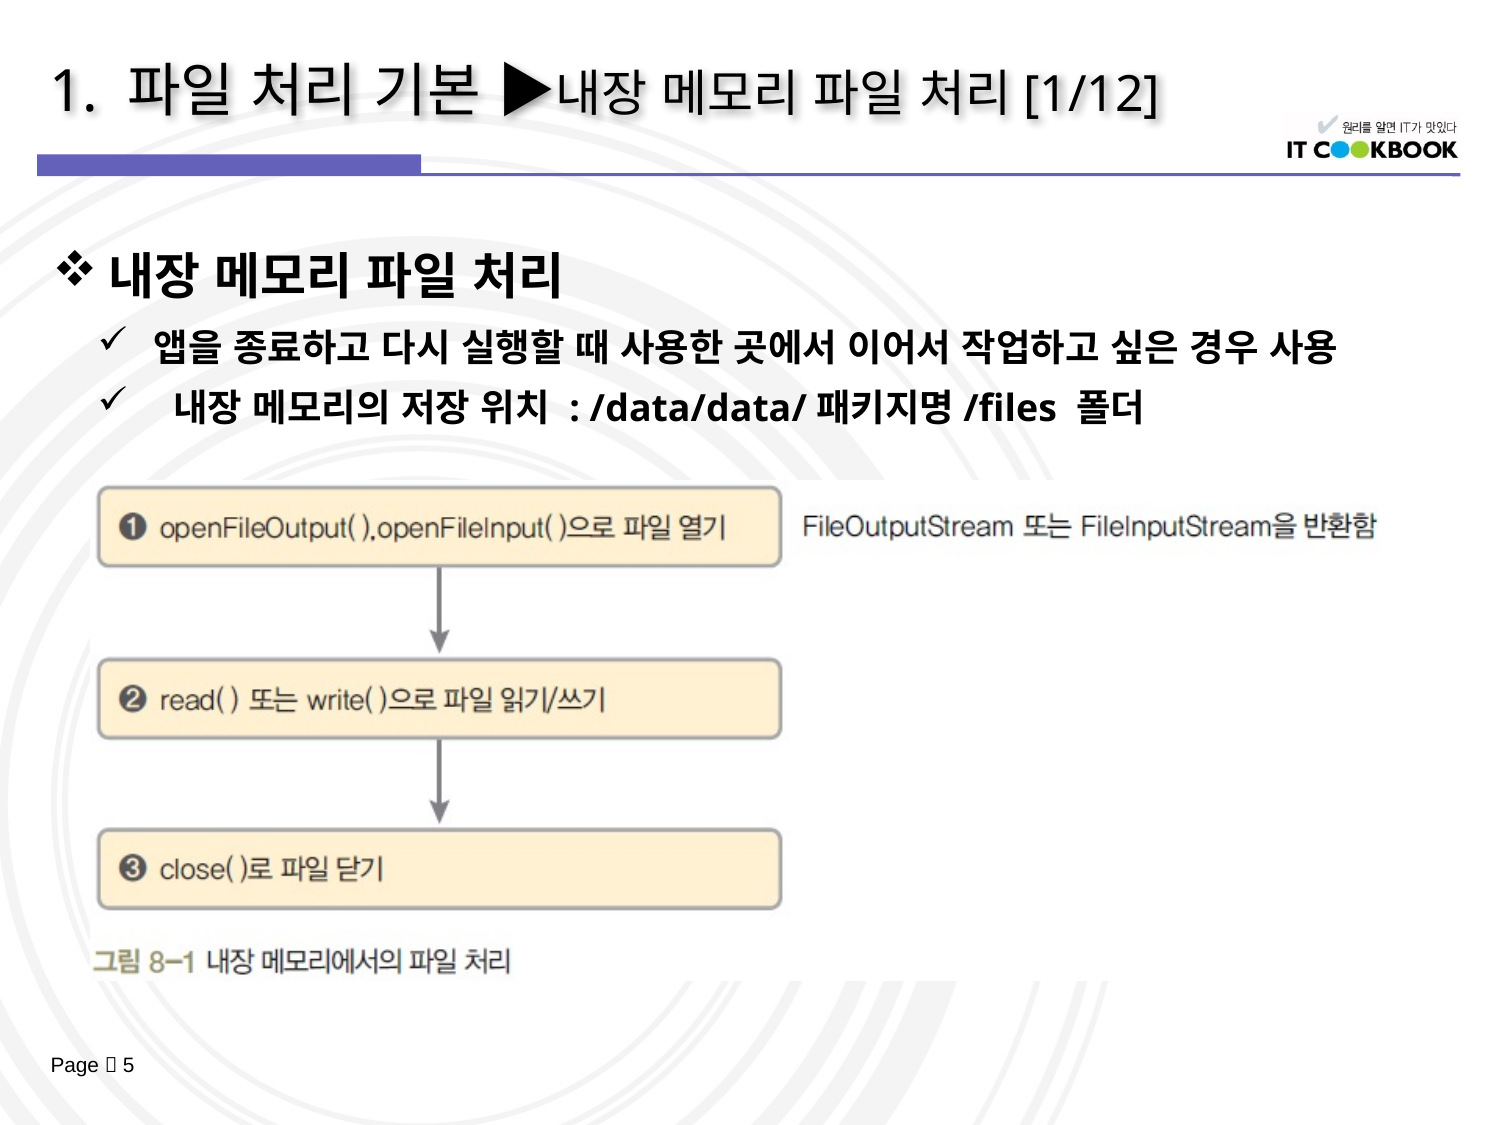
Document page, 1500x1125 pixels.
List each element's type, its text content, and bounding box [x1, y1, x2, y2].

title 1. 파일 처리 기본 ▶내장 메모리 파일 처리[1/12] [48, 53, 1448, 161]
picture [0, 35, 1500, 1125]
list 내장 메모리 파일 처리 앱을 종료하고 다시 실행할 때 사용한 곳에서 이어서 작업하고 싶은 경우 사용 내장 메모리의 저장 위치 : /data/data/패키지명/files 폴더 [8, 243, 1480, 1031]
